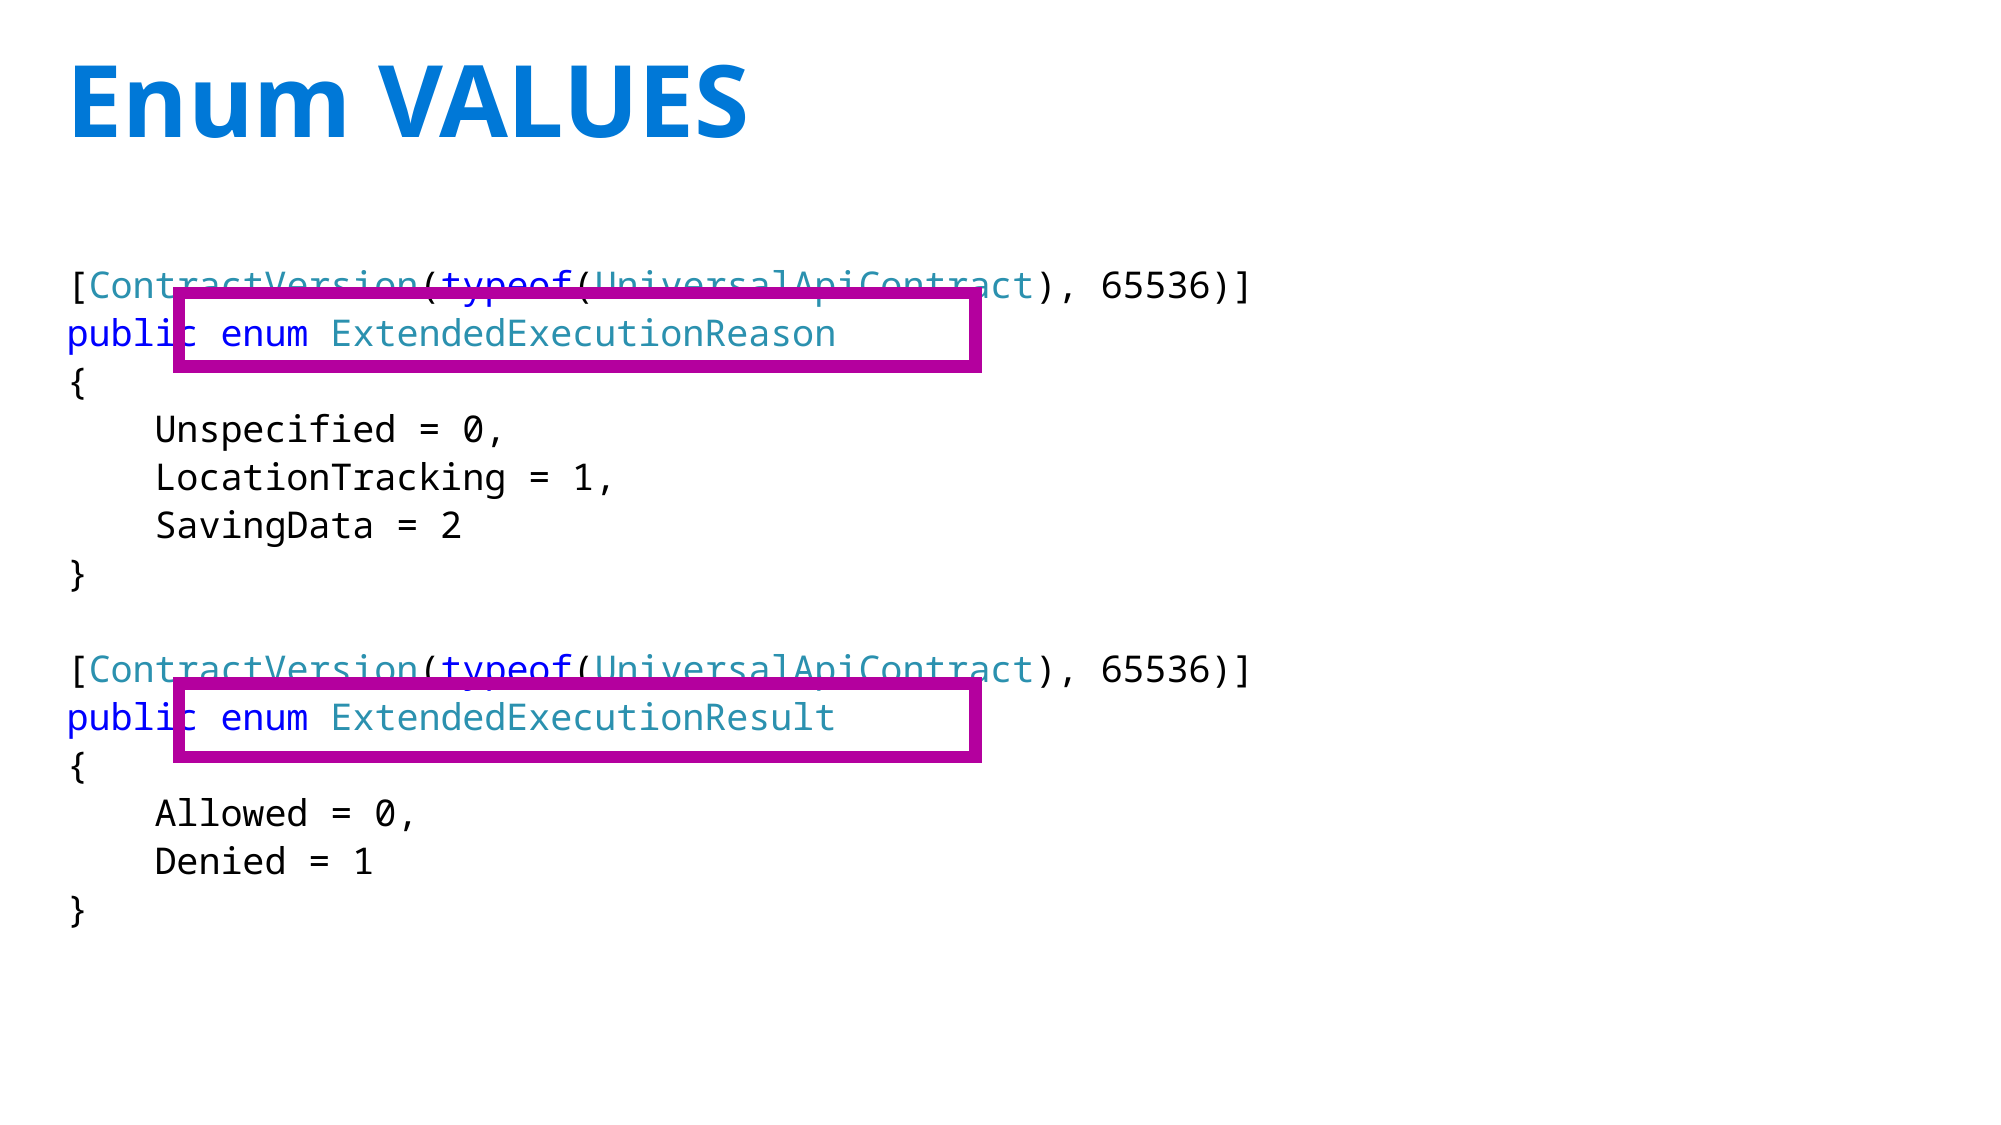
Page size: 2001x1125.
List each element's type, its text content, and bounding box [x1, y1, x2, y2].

list [ContractVersion(typeof(UniversalApiContract), 65536)] public enum ExtendedExecutionReason { Unspecified = 0, LocationTracking = 1, SavingData = 2 } [ContractVersion(typeof(UniversalApiContract), 65536)] public enum ExtendedExecutionResult { Allowed = 0, Denied = 1 } [44, 196, 1956, 953]
text_box [178, 292, 976, 367]
title Enum VALUES [44, 33, 1956, 195]
text_box [178, 683, 976, 757]
